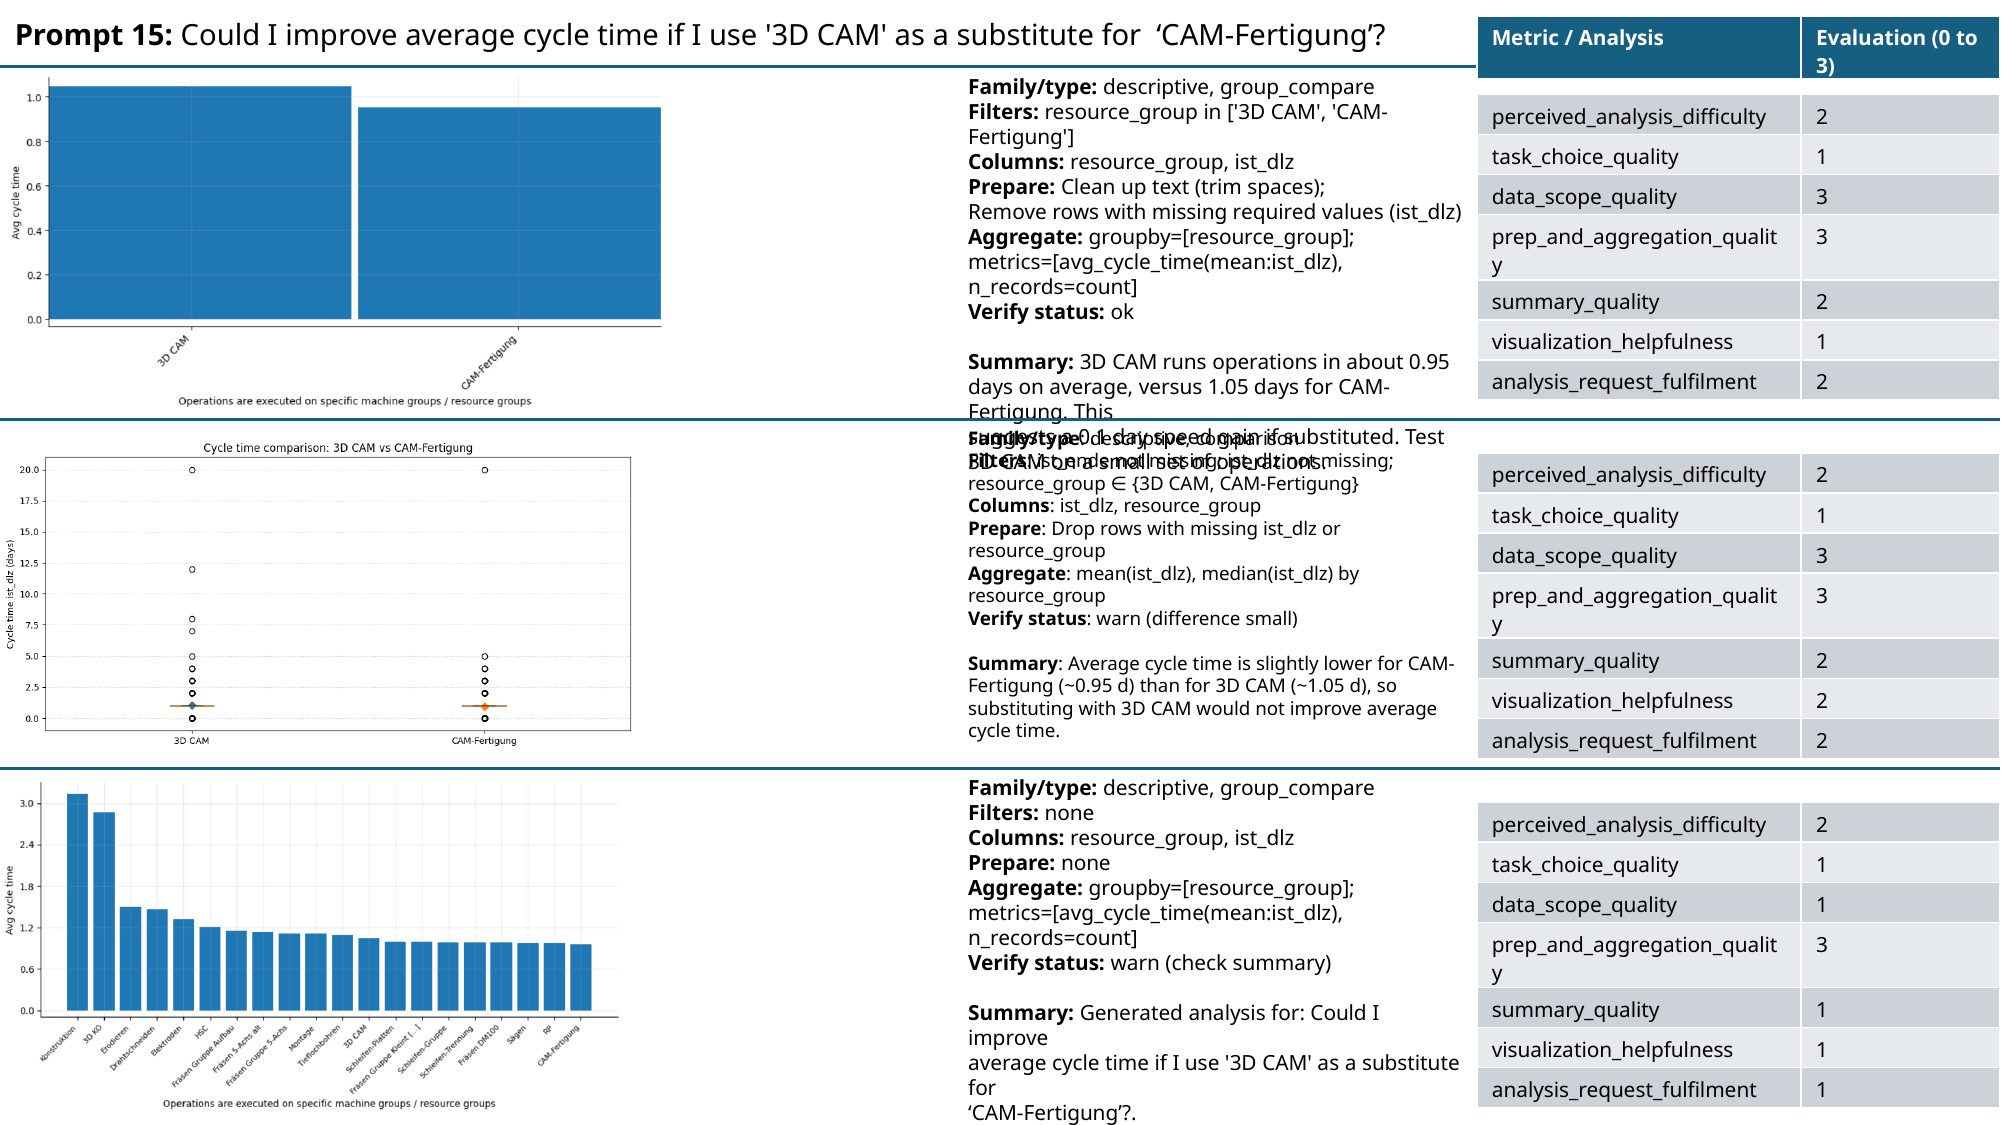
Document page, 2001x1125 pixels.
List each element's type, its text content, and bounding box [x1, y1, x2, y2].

table_cell 1 [1802, 494, 1999, 532]
table_cell 2 [1802, 639, 1999, 678]
table_cell data_scope_quality [1478, 534, 1800, 572]
table_header perceived_analysis_difficulty [1478, 95, 1800, 134]
table_header perceived_analysis_difficulty [1478, 803, 1800, 841]
table_cell summary_quality [1478, 281, 1800, 319]
table_cell 3 [1802, 534, 1999, 572]
table_cell 1 [1802, 843, 1999, 882]
table_cell 2 [1802, 719, 1999, 758]
table_cell summary_quality [1478, 639, 1800, 678]
table_header perceived_analysis_difficulty [1478, 454, 1800, 492]
table_cell prep_and_aggregation_quality [1478, 923, 1800, 987]
table_cell task_choice_quality [1478, 843, 1800, 882]
table_cell 1 [1802, 988, 1999, 1027]
table_cell 1 [1802, 883, 1999, 922]
table_cell 3 [1802, 215, 1999, 279]
table_cell 2 [1802, 679, 1999, 718]
table_cell 3 [1802, 574, 1999, 637]
table_cell 1 [1802, 1068, 1999, 1107]
table_cell analysis_request_fulfilment [1478, 361, 1800, 399]
table_header Metric / Analysis [1478, 67, 1800, 78]
table_header Metric / Analysis [1478, 17, 1800, 65]
text_box Family/type: descriptive, group_compare Filters: resource_group in ['3D CAM', 'CAM-Fertigung'] Columns: resource_group, ist_dlz Prepare: Clean up text (trim spaces); Remove rows with missing required values (ist_dlz) Aggregate: groupby=[resource_group]; metrics=[avg_cycle_time(mean:ist_dlz), n_records=count] Verify status: ok Summary: 3D CAM runs operations in about 0.95 days on average, versus 1.05 days for CAM-Fertigung. This suggests a 0.1 day speed gain if substituted. Test 3D CAM on a small set of operations. [953, 68, 1477, 418]
text_box Prompt 15: Could I improve average cycle time if I use '3D CAM' as a substitute for ‘CAM-Fertigung’? [0, 9, 1429, 59]
table_cell analysis_request_fulfilment [1478, 1068, 1800, 1107]
table_cell task_choice_quality [1478, 494, 1800, 532]
table_cell 1 [1802, 321, 1999, 359]
table_header 2 [1802, 803, 1999, 841]
table_cell 3 [1802, 923, 1999, 987]
table_cell 1 [1802, 1028, 1999, 1067]
table_header Evaluation (0 to 3) [1802, 17, 1999, 65]
table_header 2 [1802, 95, 1999, 134]
text_box Family/type: descriptive, group_compare Filters: none Columns: resource_group, ist_dlz Prepare: none Aggregate: groupby=[resource_group]; metrics=[avg_cycle_time(mean:ist_dlz), n_records=count] Verify status: warn (check summary) Summary: Generated analysis for: Could I improve average cycle time if I use '3D CAM' as a substitute for ‘CAM-Fertigung’?. [953, 770, 1477, 1125]
table_cell summary_quality [1478, 988, 1800, 1027]
table_header 2 [1802, 454, 1999, 492]
table_header Evaluation (0 to 3) [1802, 67, 1999, 78]
table_cell visualization_helpfulness [1478, 679, 1800, 718]
picture [0, 776, 623, 1116]
picture [0, 435, 637, 752]
table_cell 2 [1802, 361, 1999, 399]
table_cell 1 [1802, 135, 1999, 174]
table_cell prep_and_aggregation_quality [1478, 215, 1800, 279]
table_cell task_choice_quality [1478, 135, 1800, 174]
table_cell analysis_request_fulfilment [1478, 719, 1800, 758]
table_cell data_scope_quality [1478, 175, 1800, 214]
table_cell data_scope_quality [1478, 883, 1800, 922]
text_box Family/type: descriptive, comparison Filters: ist_ende not missing; ist_dlz not missing; resource_group ∈ {3D CAM, CAM-Fertigung} Columns: ist_dlz, resource_group Prepare: Drop rows with missing ist_dlz or resource_group Aggregate: mean(ist_dlz), median(ist_dlz) by resource_group Verify status: warn (difference small) Summary: Average cycle time is slightly lower for CAM-Fertigung (~0.95 d) than for 3D CAM (~1.05 d), so substituting with 3D CAM would not improve average cycle time. [953, 420, 1477, 749]
picture [0, 71, 674, 414]
table_cell visualization_helpfulness [1478, 1028, 1800, 1067]
table_cell prep_and_aggregation_quality [1478, 574, 1800, 637]
table_cell visualization_helpfulness [1478, 321, 1800, 359]
table_cell 2 [1802, 281, 1999, 319]
table_cell 3 [1802, 175, 1999, 214]
